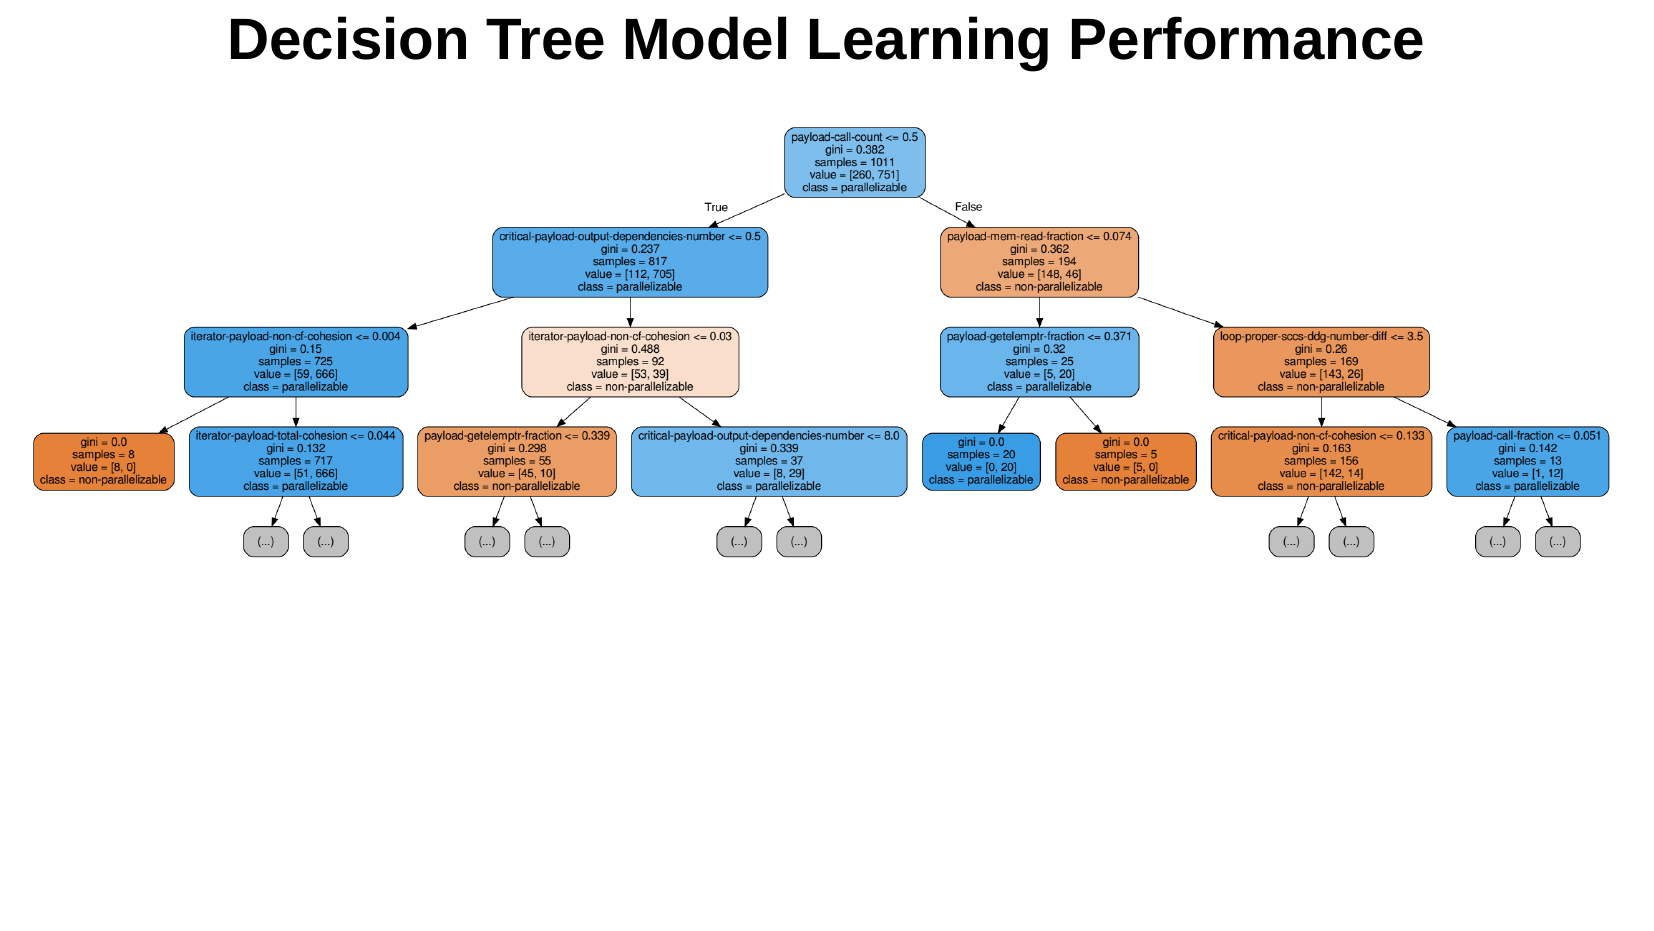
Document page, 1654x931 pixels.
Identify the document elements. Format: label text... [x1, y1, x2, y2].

text_box Decision Tree Model Learning Performance [0, 1, 1654, 72]
picture [0, 94, 1642, 591]
